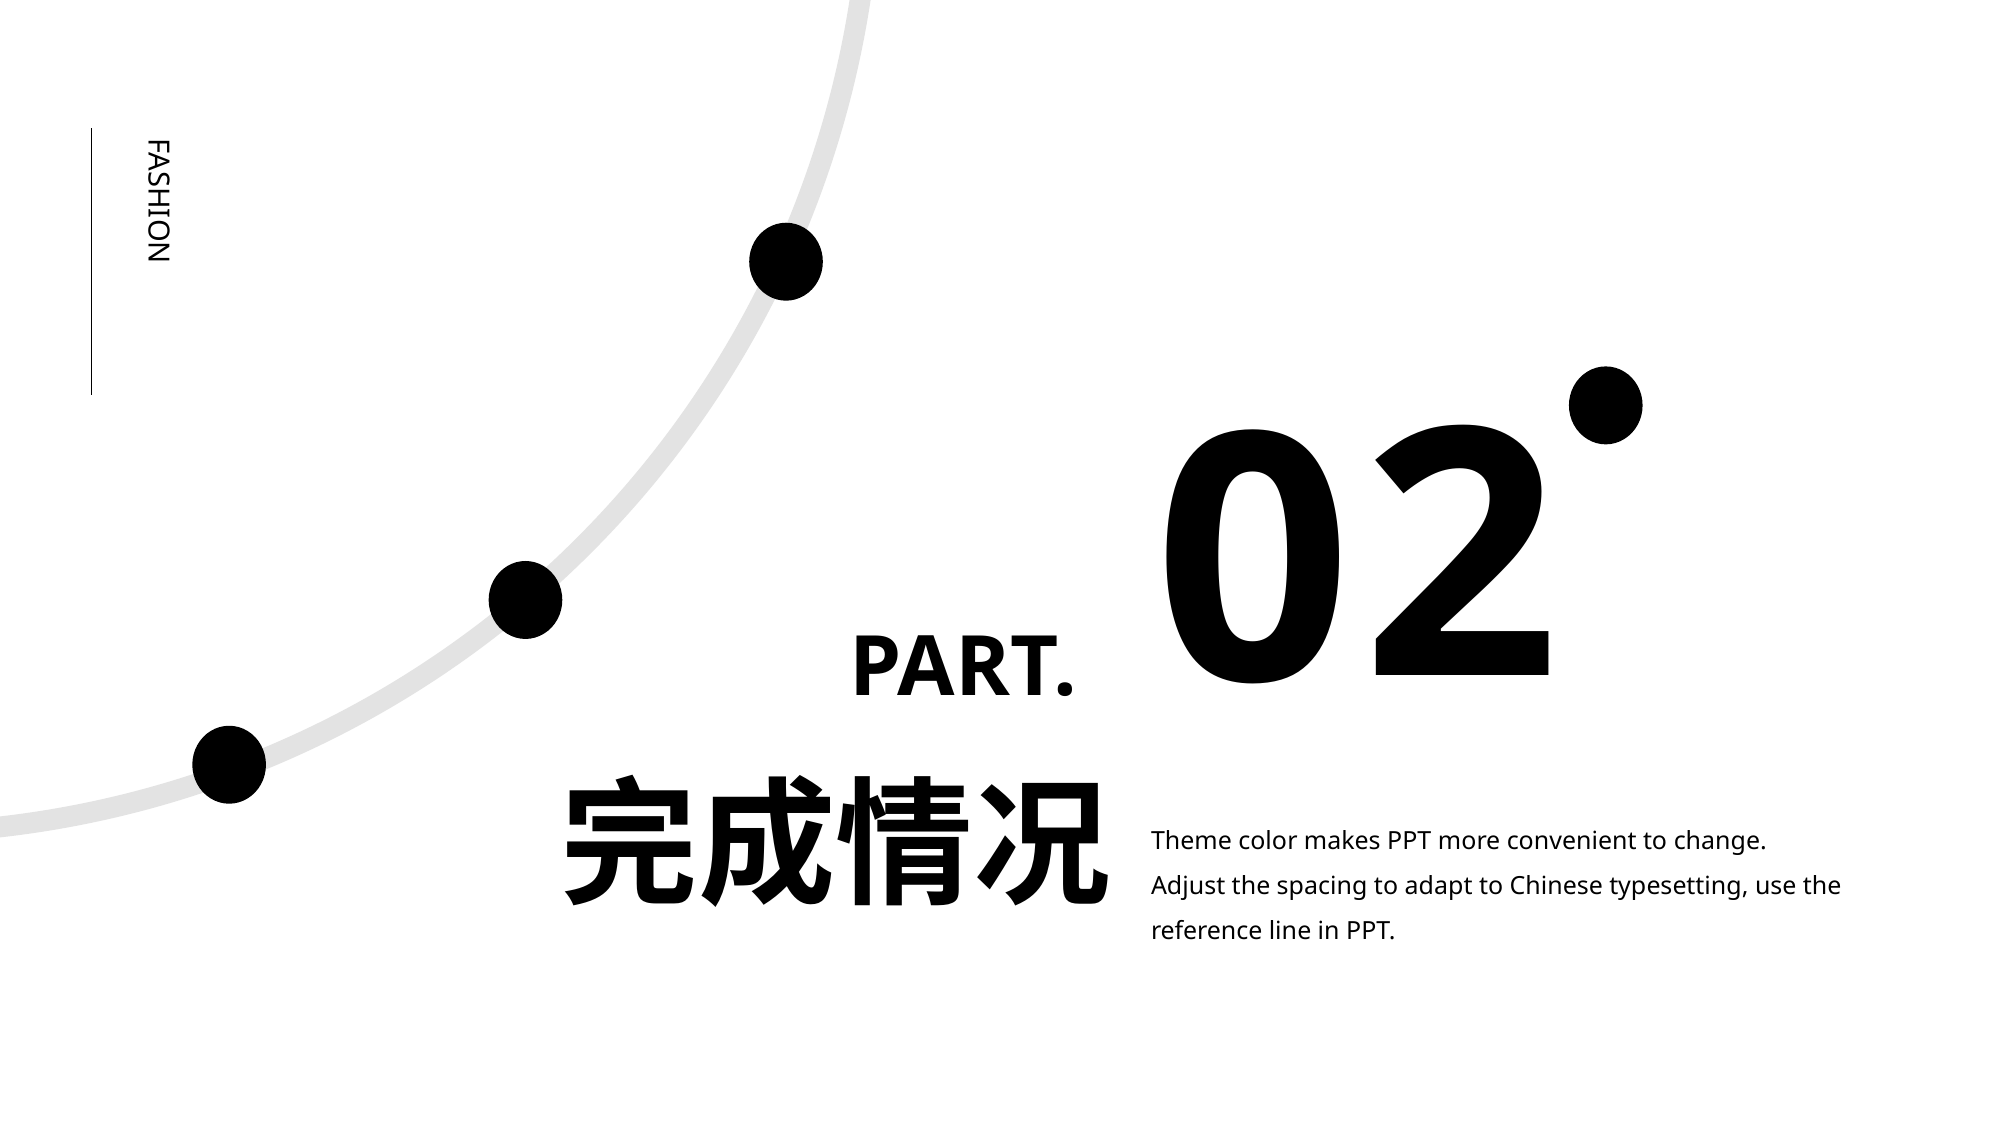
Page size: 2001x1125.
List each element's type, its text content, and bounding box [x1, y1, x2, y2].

text_box 完成情况 [546, 749, 1197, 929]
text_box Theme color makes PPT more convenient to change. Adjust the spacing to adapt to Chinese typesetting, use the reference line in PPT. [1136, 779, 1868, 976]
text_box [192, 725, 266, 804]
text_box [488, 560, 563, 639]
text_box [749, 222, 823, 301]
text_box [1586, 366, 1643, 445]
text_box 0 [1128, 327, 1378, 757]
text_box PART. [835, 604, 1096, 720]
text_box 2 [1336, 322, 1586, 753]
text_box [0, 0, 862, 828]
